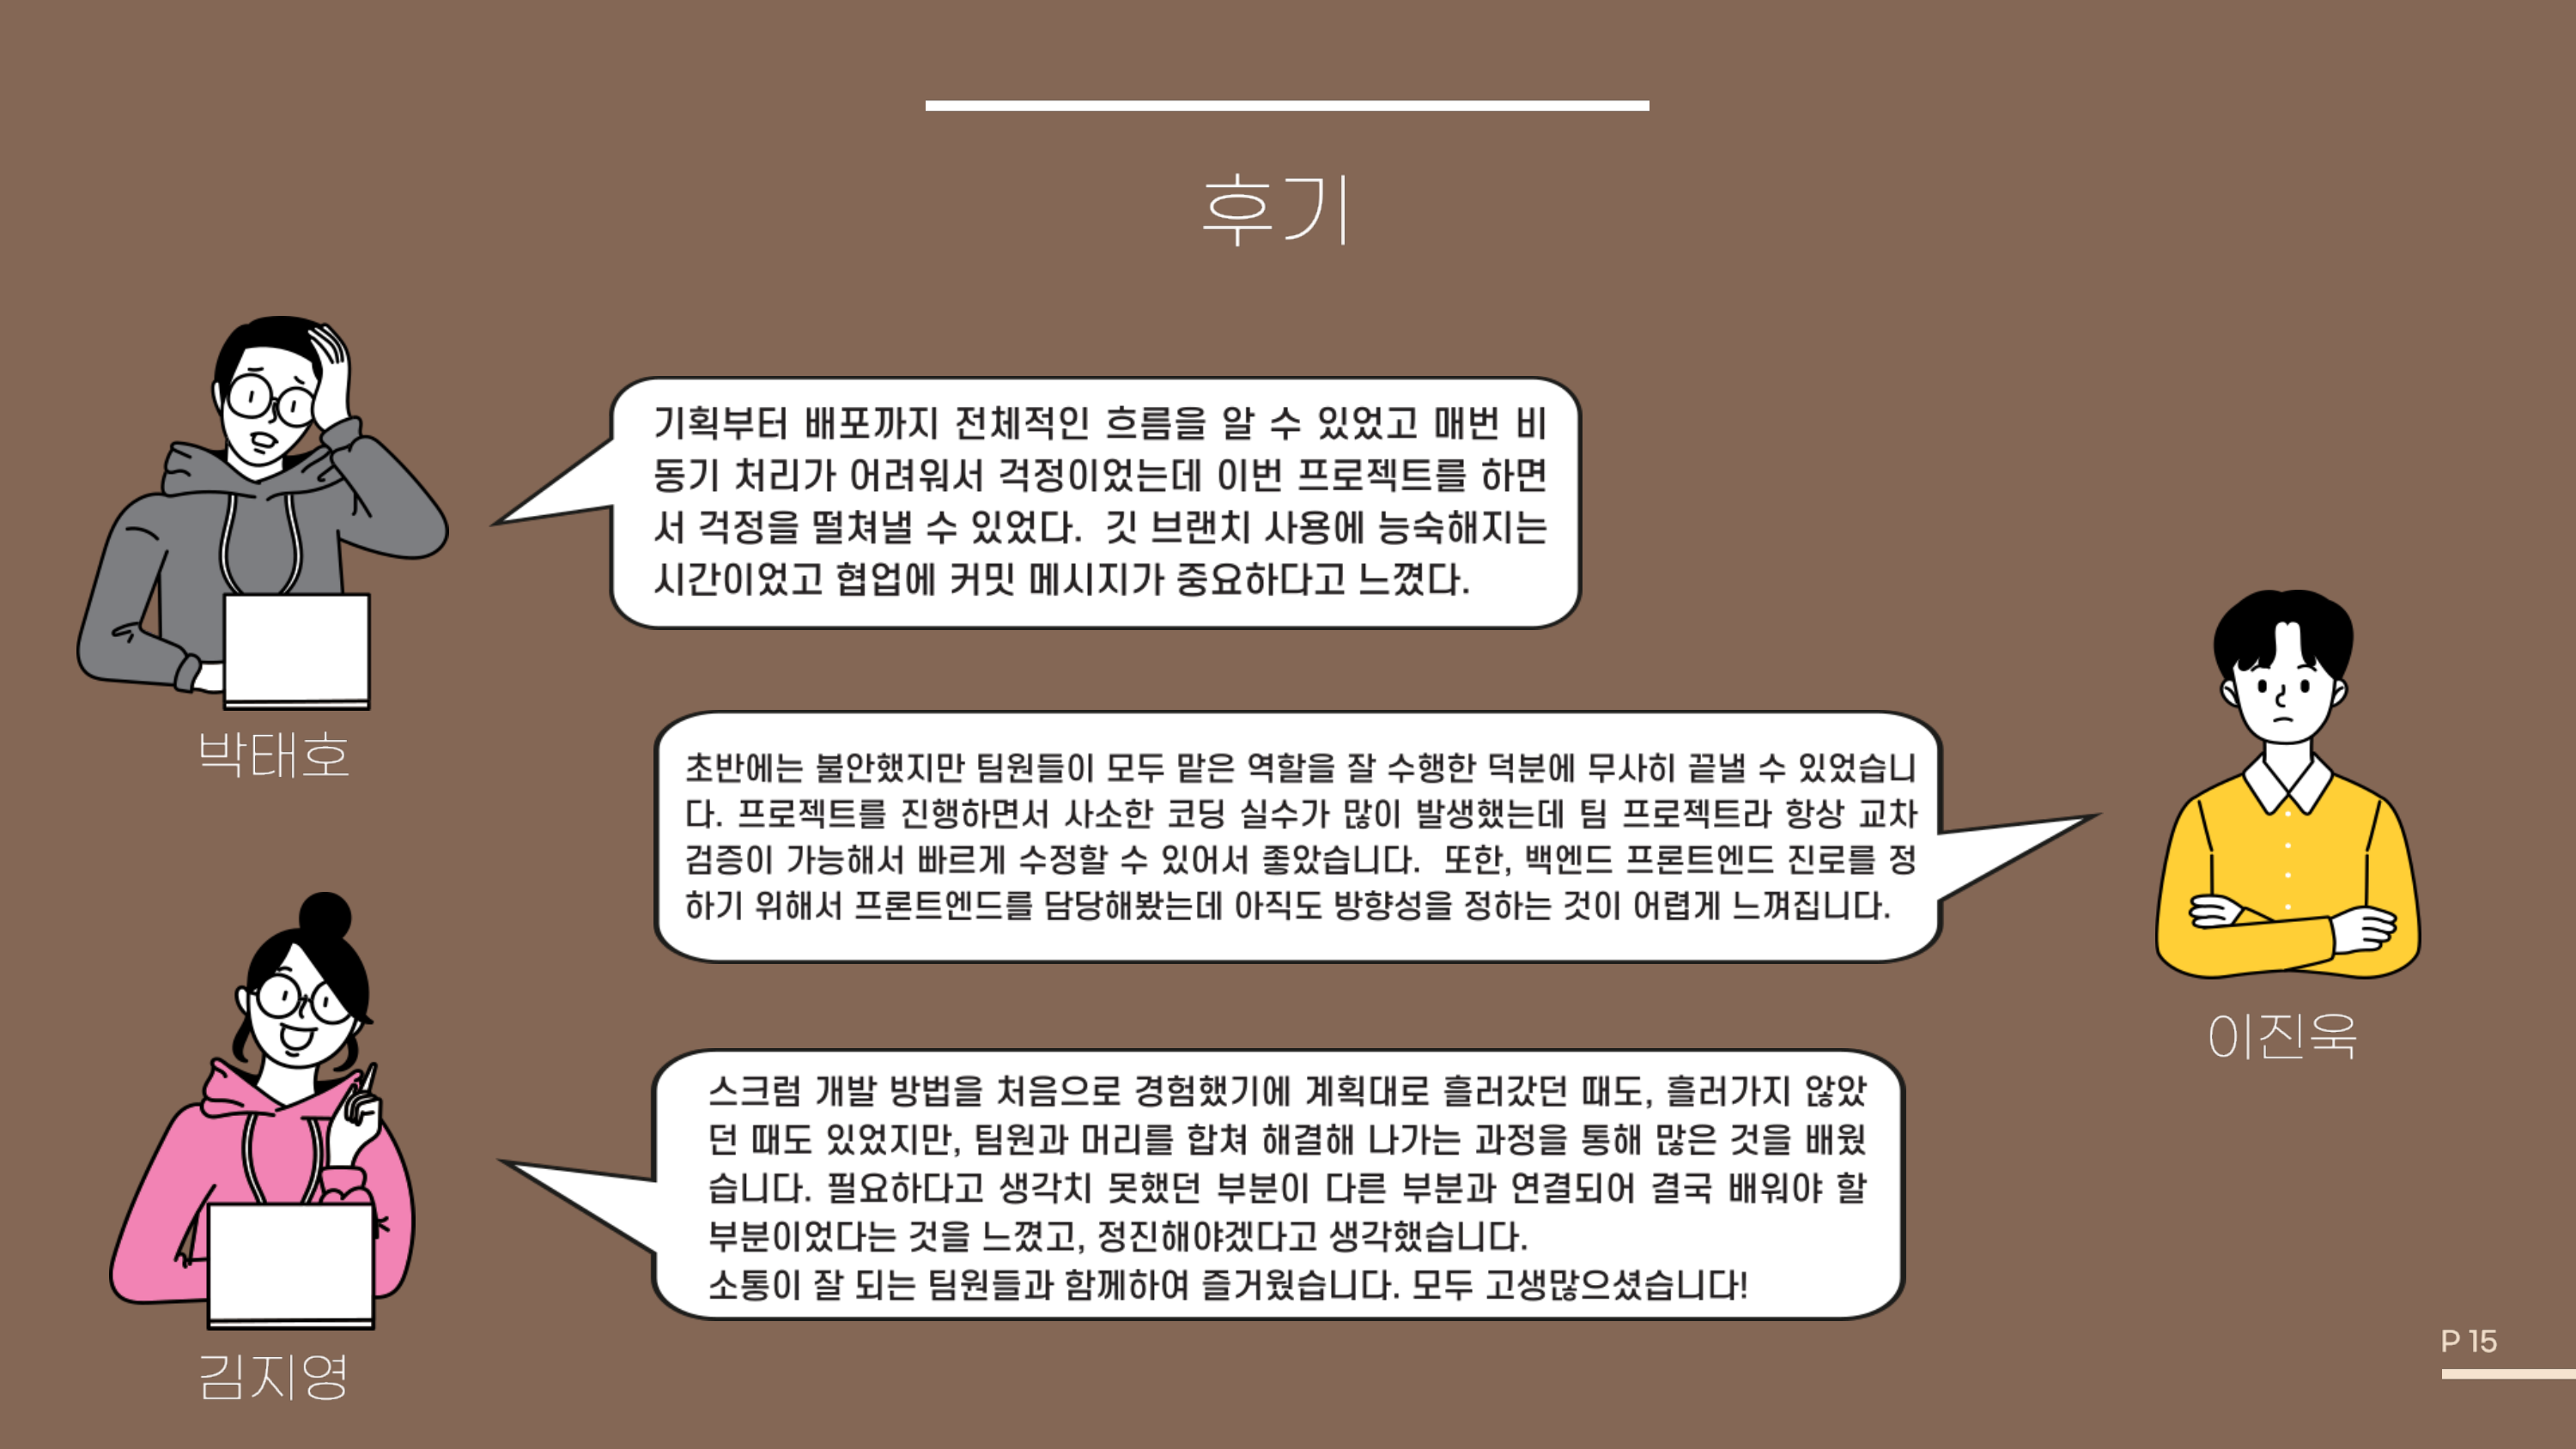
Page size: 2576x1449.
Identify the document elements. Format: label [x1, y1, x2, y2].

picture [2437, 1323, 2512, 1374]
picture [188, 1337, 372, 1427]
picture [1187, 150, 1385, 285]
text_box [653, 709, 2105, 964]
text_box [109, 891, 416, 1331]
text_box [926, 84, 1650, 129]
text_box [76, 316, 449, 711]
picture [702, 1064, 1884, 1325]
text_box [495, 1048, 1906, 1322]
text_box [489, 376, 1583, 631]
picture [2196, 997, 2383, 1087]
picture [647, 394, 1564, 615]
picture [188, 715, 374, 804]
text_box [2442, 1352, 2576, 1397]
picture [679, 742, 1932, 942]
text_box [2155, 589, 2422, 980]
